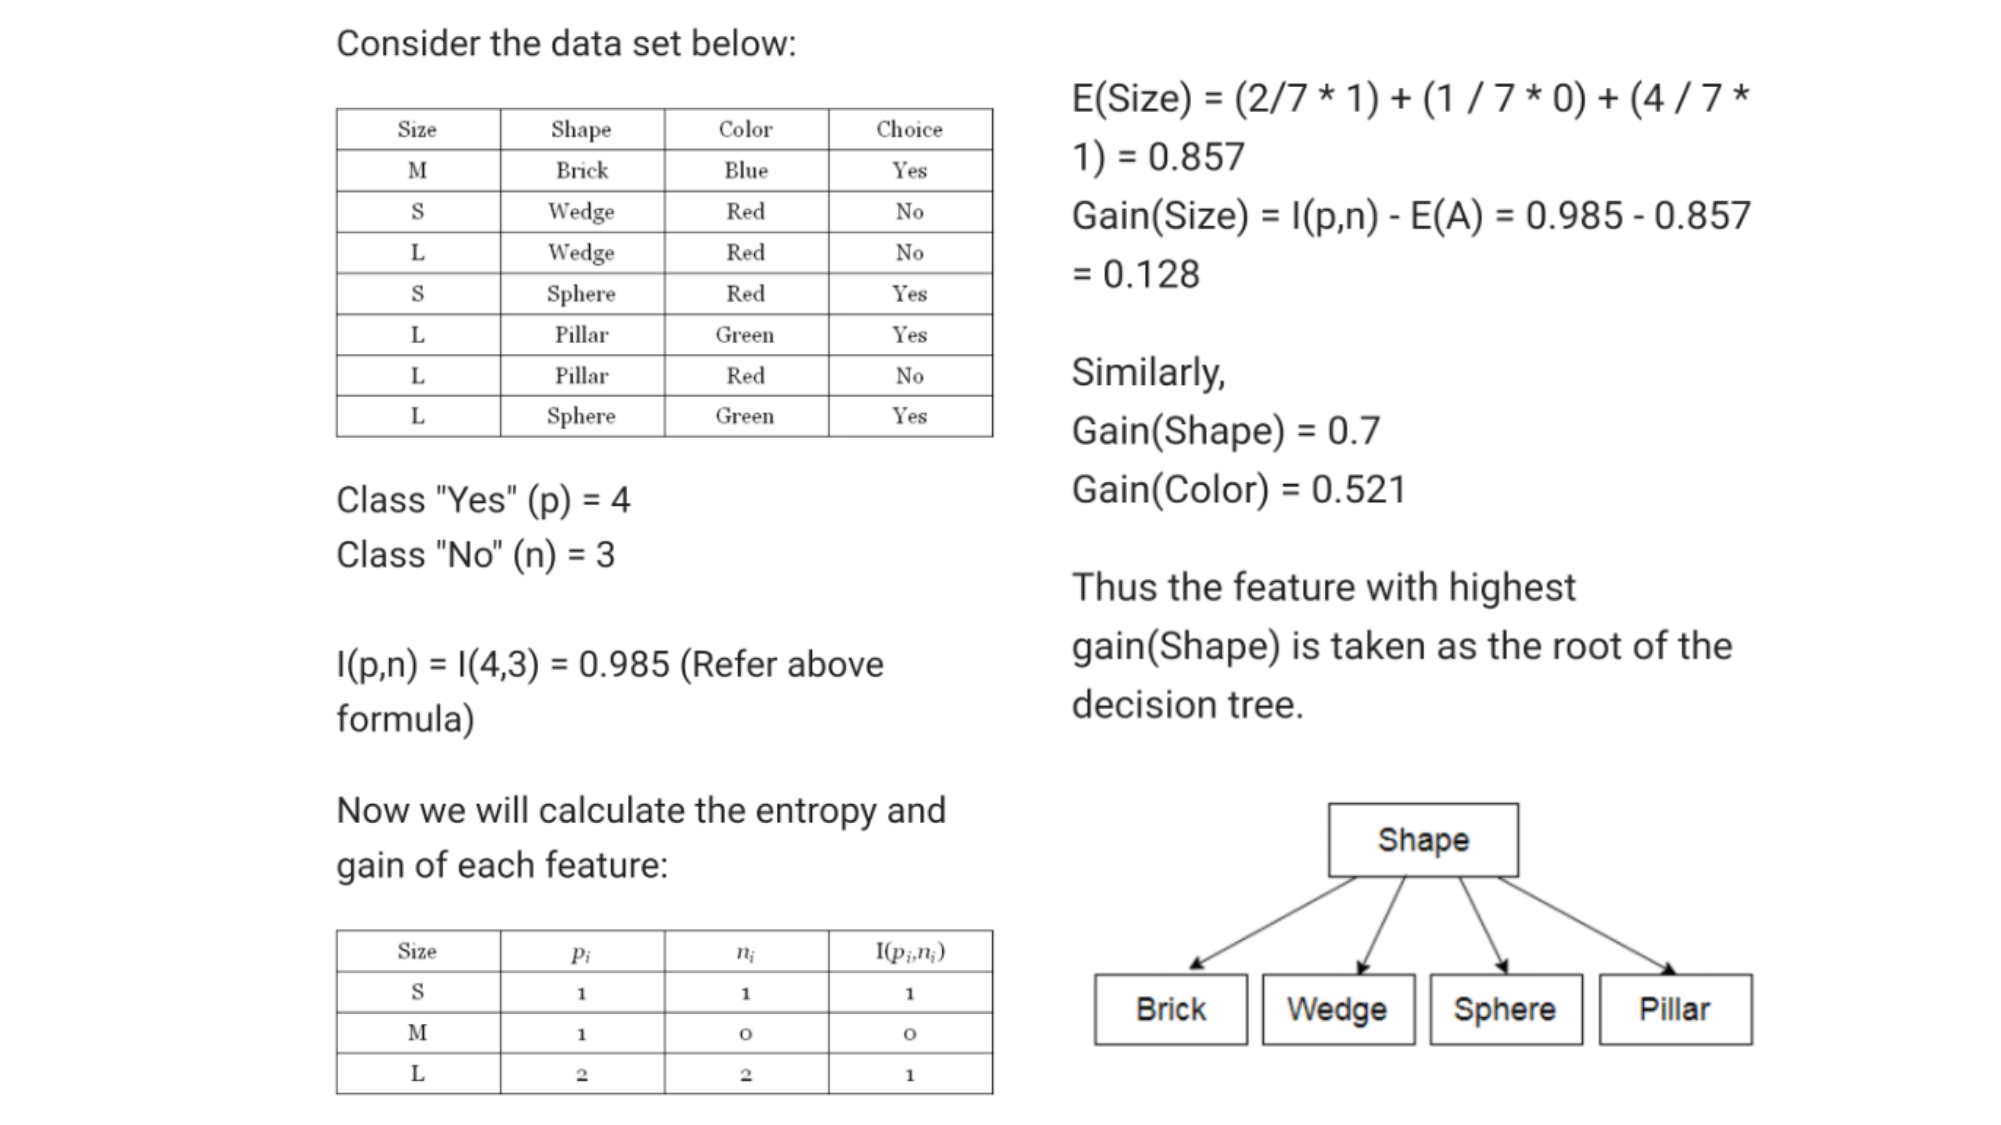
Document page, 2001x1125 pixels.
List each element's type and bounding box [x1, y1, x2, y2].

picture [1044, 62, 1801, 1067]
picture [306, 19, 1030, 1109]
